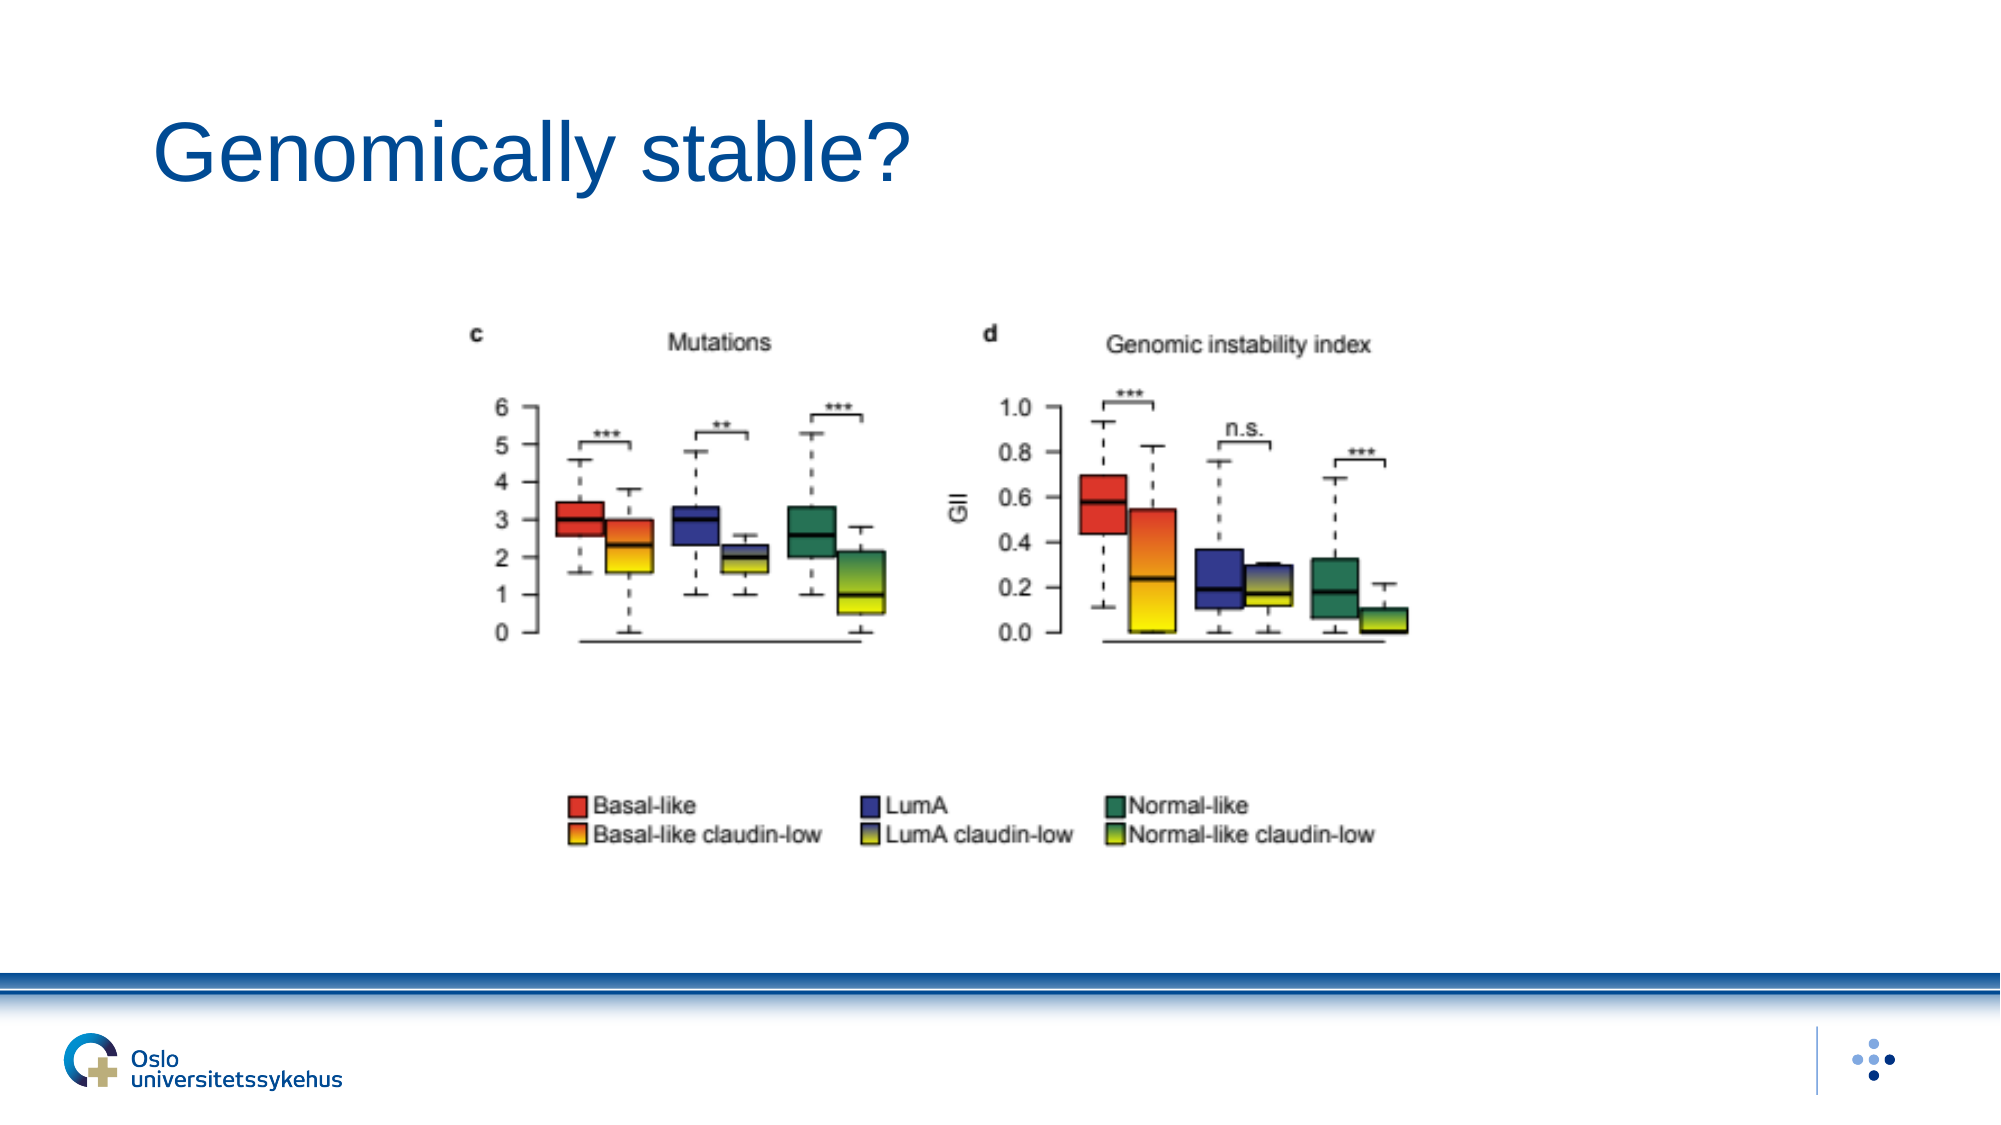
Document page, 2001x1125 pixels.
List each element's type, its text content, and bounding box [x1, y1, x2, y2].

title Genomically stable? [137, 101, 940, 213]
picture [0, 0, 2001, 1125]
